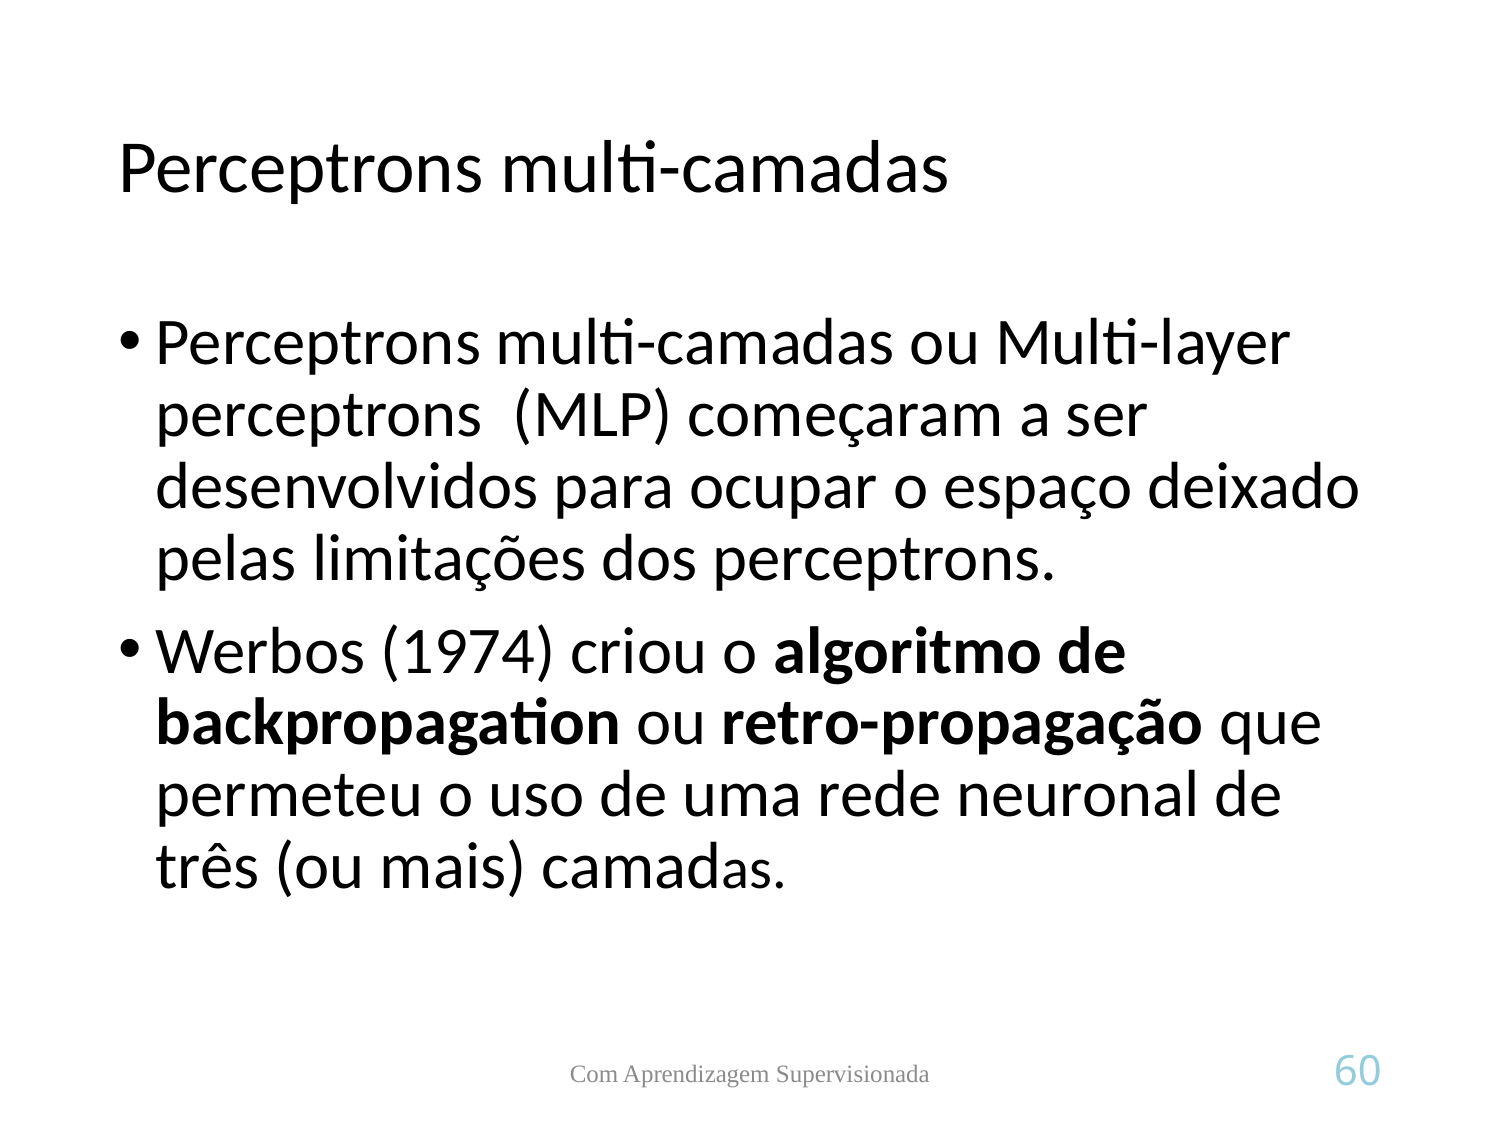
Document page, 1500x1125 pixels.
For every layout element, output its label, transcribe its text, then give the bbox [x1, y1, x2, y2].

list Perceptrons multi-camadas ou Multi-layer perceptrons (MLP) começaram a ser desenvolvidos para ocupar o espaço deixado pelas limitações dos perceptrons. Werbos (1974) criou o algoritmo de backpropagation ou retro-propagação que permeteu o uso de uma rede neuronal de três (ou mais) camadas. [103, 299, 1397, 1014]
title Perceptrons multi-camadas [103, 59, 1397, 278]
footer Com Aprendizagem Supervisionada [496, 1042, 1004, 1103]
slide_number 60 [1059, 1042, 1397, 1103]
